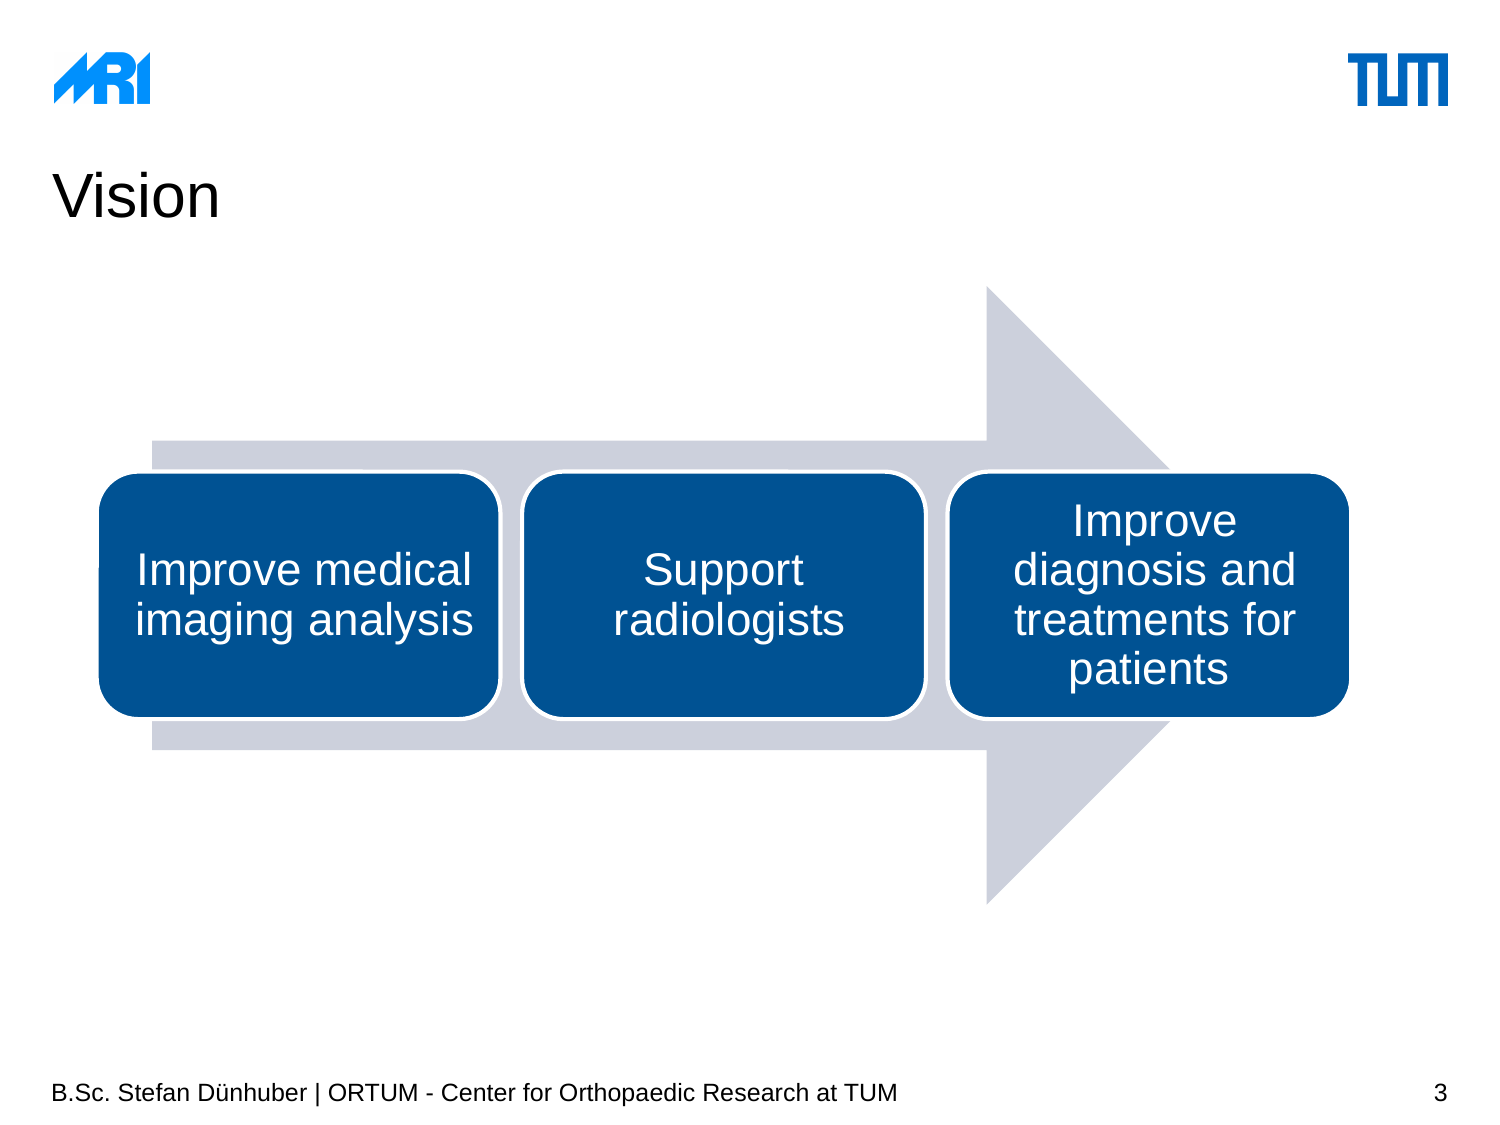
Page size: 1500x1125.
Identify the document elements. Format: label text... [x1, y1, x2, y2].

title Vision [52, 162, 1449, 231]
footer B.Sc. Stefan Dünhuber | ORTUM - Center for Orthopaedic Research at TUM [51, 1061, 1112, 1122]
slide_number 3 [1112, 1061, 1448, 1122]
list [50, 285, 1398, 905]
picture [54, 52, 150, 104]
